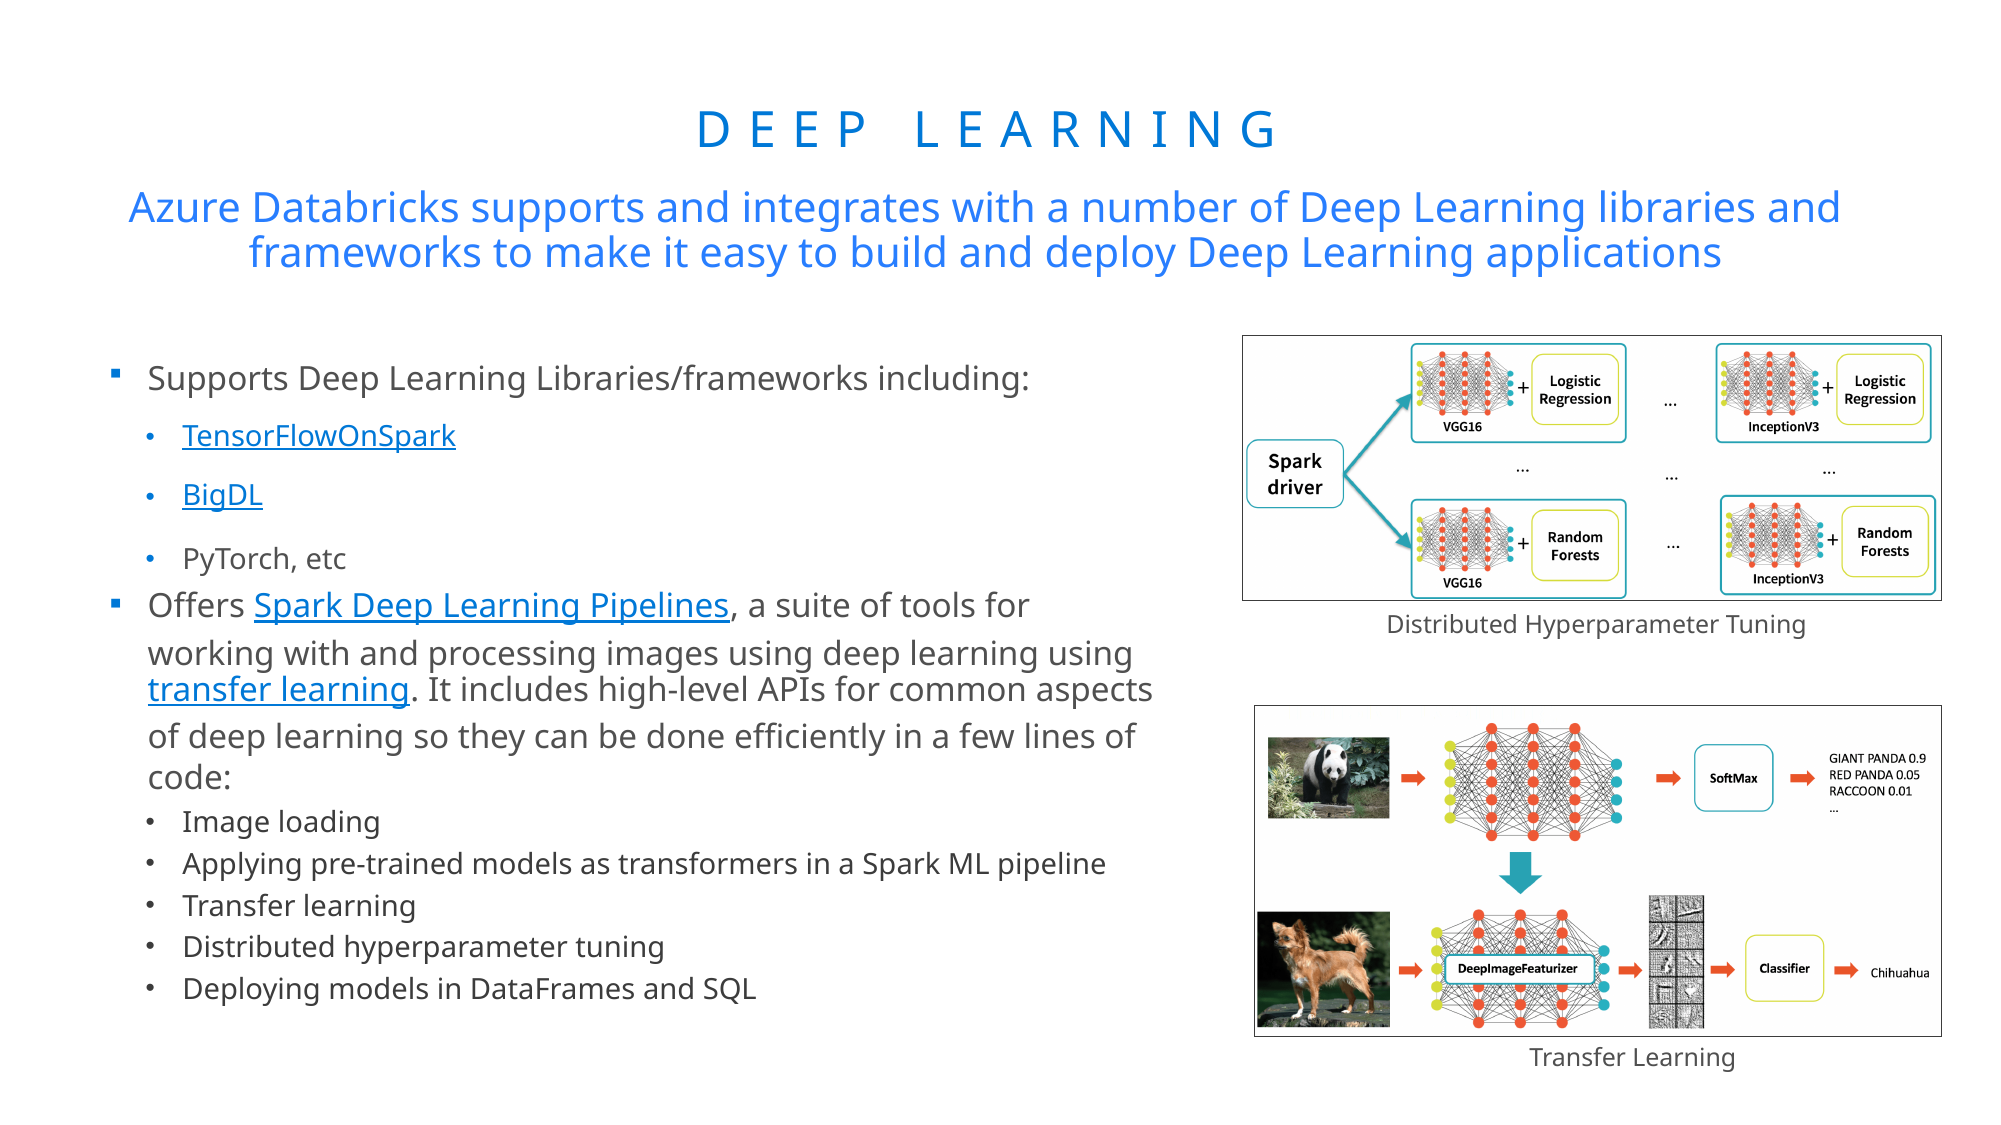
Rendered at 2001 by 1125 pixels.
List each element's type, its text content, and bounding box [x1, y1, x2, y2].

picture [1242, 334, 1942, 601]
list Supports Deep Learning Libraries/frameworks including: TensorFlowOnSpark BigDL PyTorch, etc Offers Spark Deep Learning Pipelines, a suite of tools for working with and processing images using deep learning using transfer learning. It includes high-level APIs for common aspects of deep learning so they can be done efficiently in a few lines of code: Image loading Applying pre-trained models as transformers in a Spark ML pipeline Transfer learning Distributed hyperparameter tuning Deploying models in DataFrames and SQL [29, 335, 1187, 985]
title Deep Learning [29, 57, 1942, 206]
text_box Transfer Learning [1514, 1037, 1752, 1079]
picture [1254, 704, 1942, 1037]
text_box Distributed Hyperparameter Tuning [1371, 601, 1823, 647]
text_box Azure Databricks supports and integrates with a number of Deep Learning libraries and frameworks to make it easy to build and deploy Deep Learning applications [78, 171, 1894, 292]
